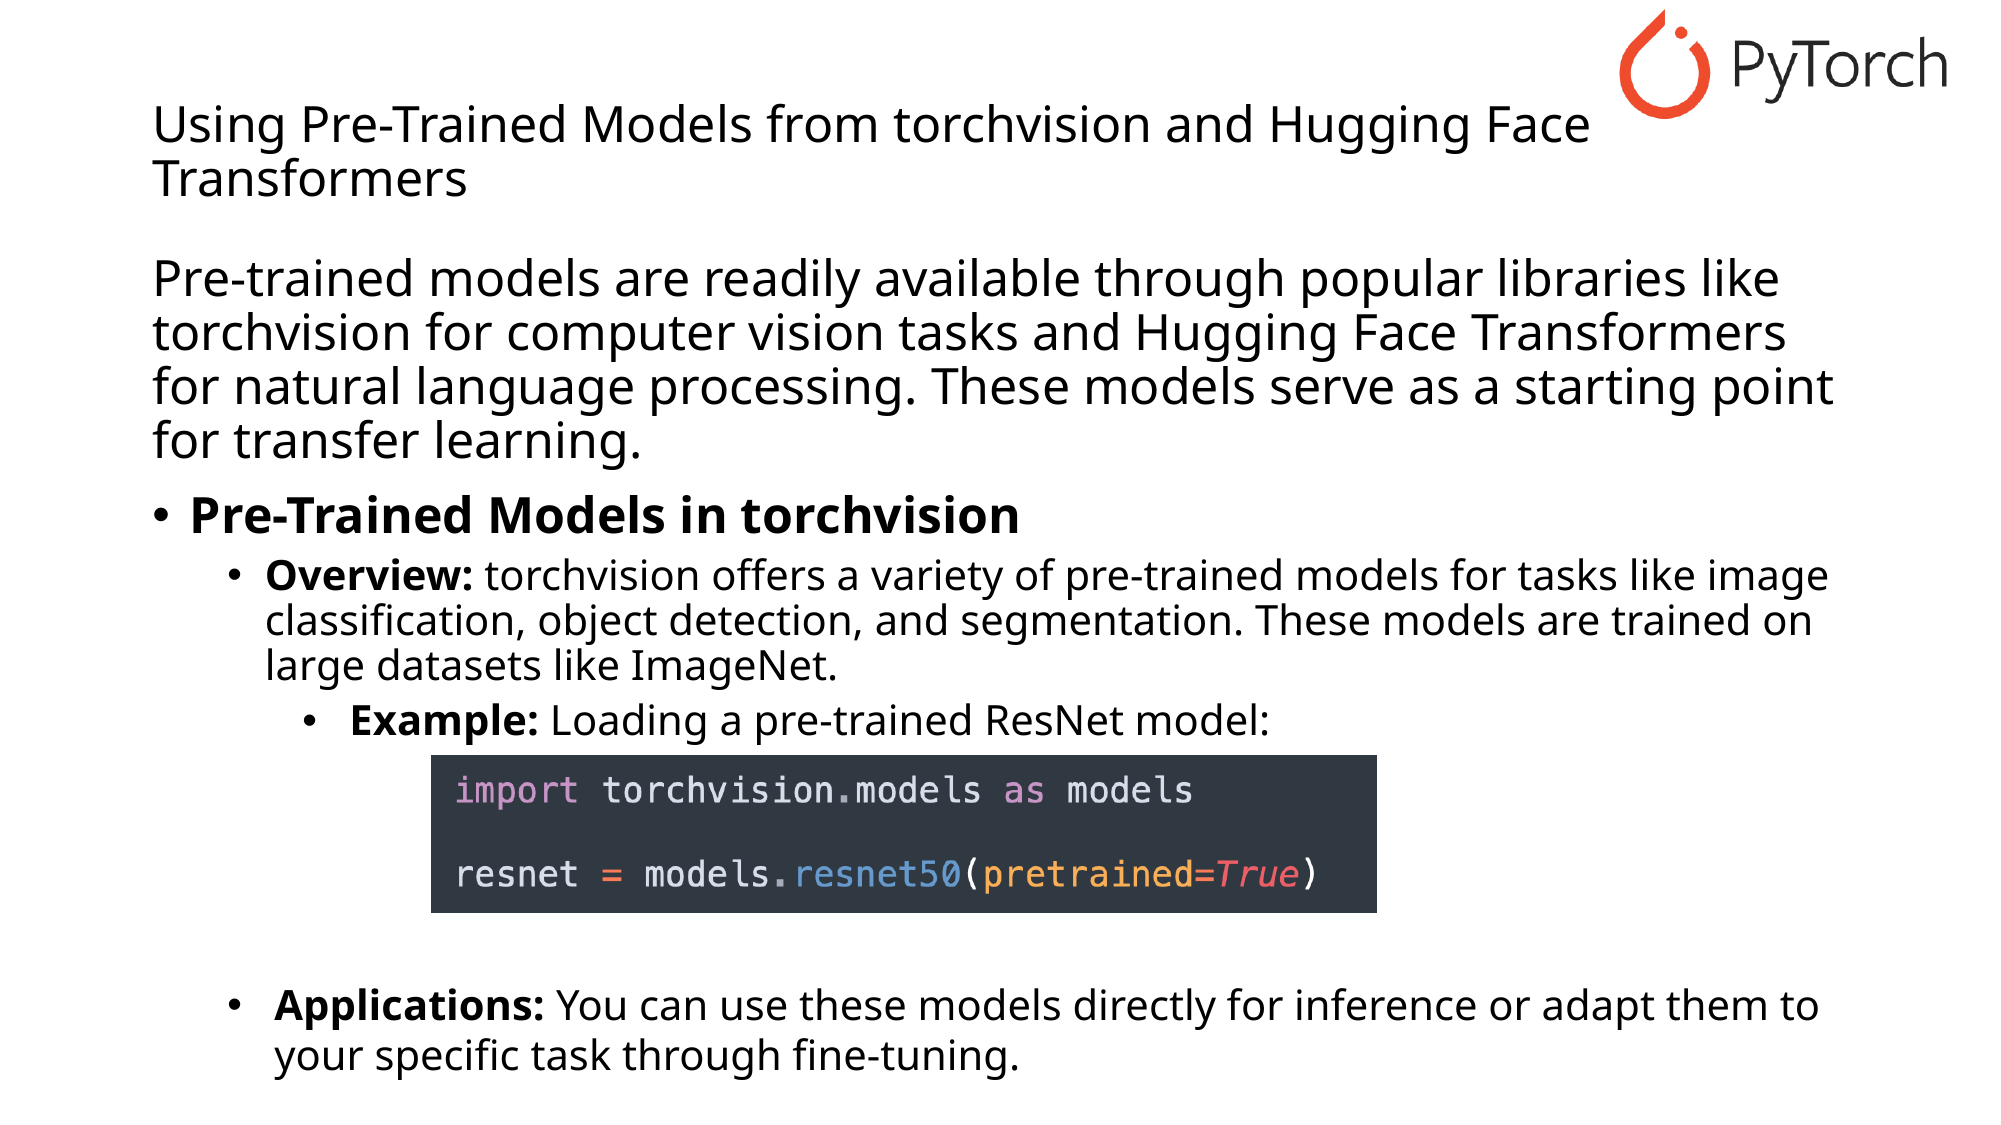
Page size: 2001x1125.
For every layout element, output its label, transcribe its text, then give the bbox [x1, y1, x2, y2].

title Using Pre-Trained Models from torchvision and Hugging Face Transformers [137, 59, 1863, 245]
picture [1596, 0, 1970, 157]
list Pre-trained models are readily available through popular libraries like torchvision for computer vision tasks and Hugging Face Transformers for natural language processing. These models serve as a starting point for transfer learning. Pre-Trained Models in torchvision Overview: torchvision offers a variety of pre-trained models for tasks like image classification, object detection, and segmentation. These models are trained on large datasets like ImageNet. Example: Loading a pre-trained ResNet model: Applications: You can use these models directly for inference or adapt them to your specific task through fine-tuning. [137, 245, 1863, 1036]
picture [430, 755, 1377, 914]
